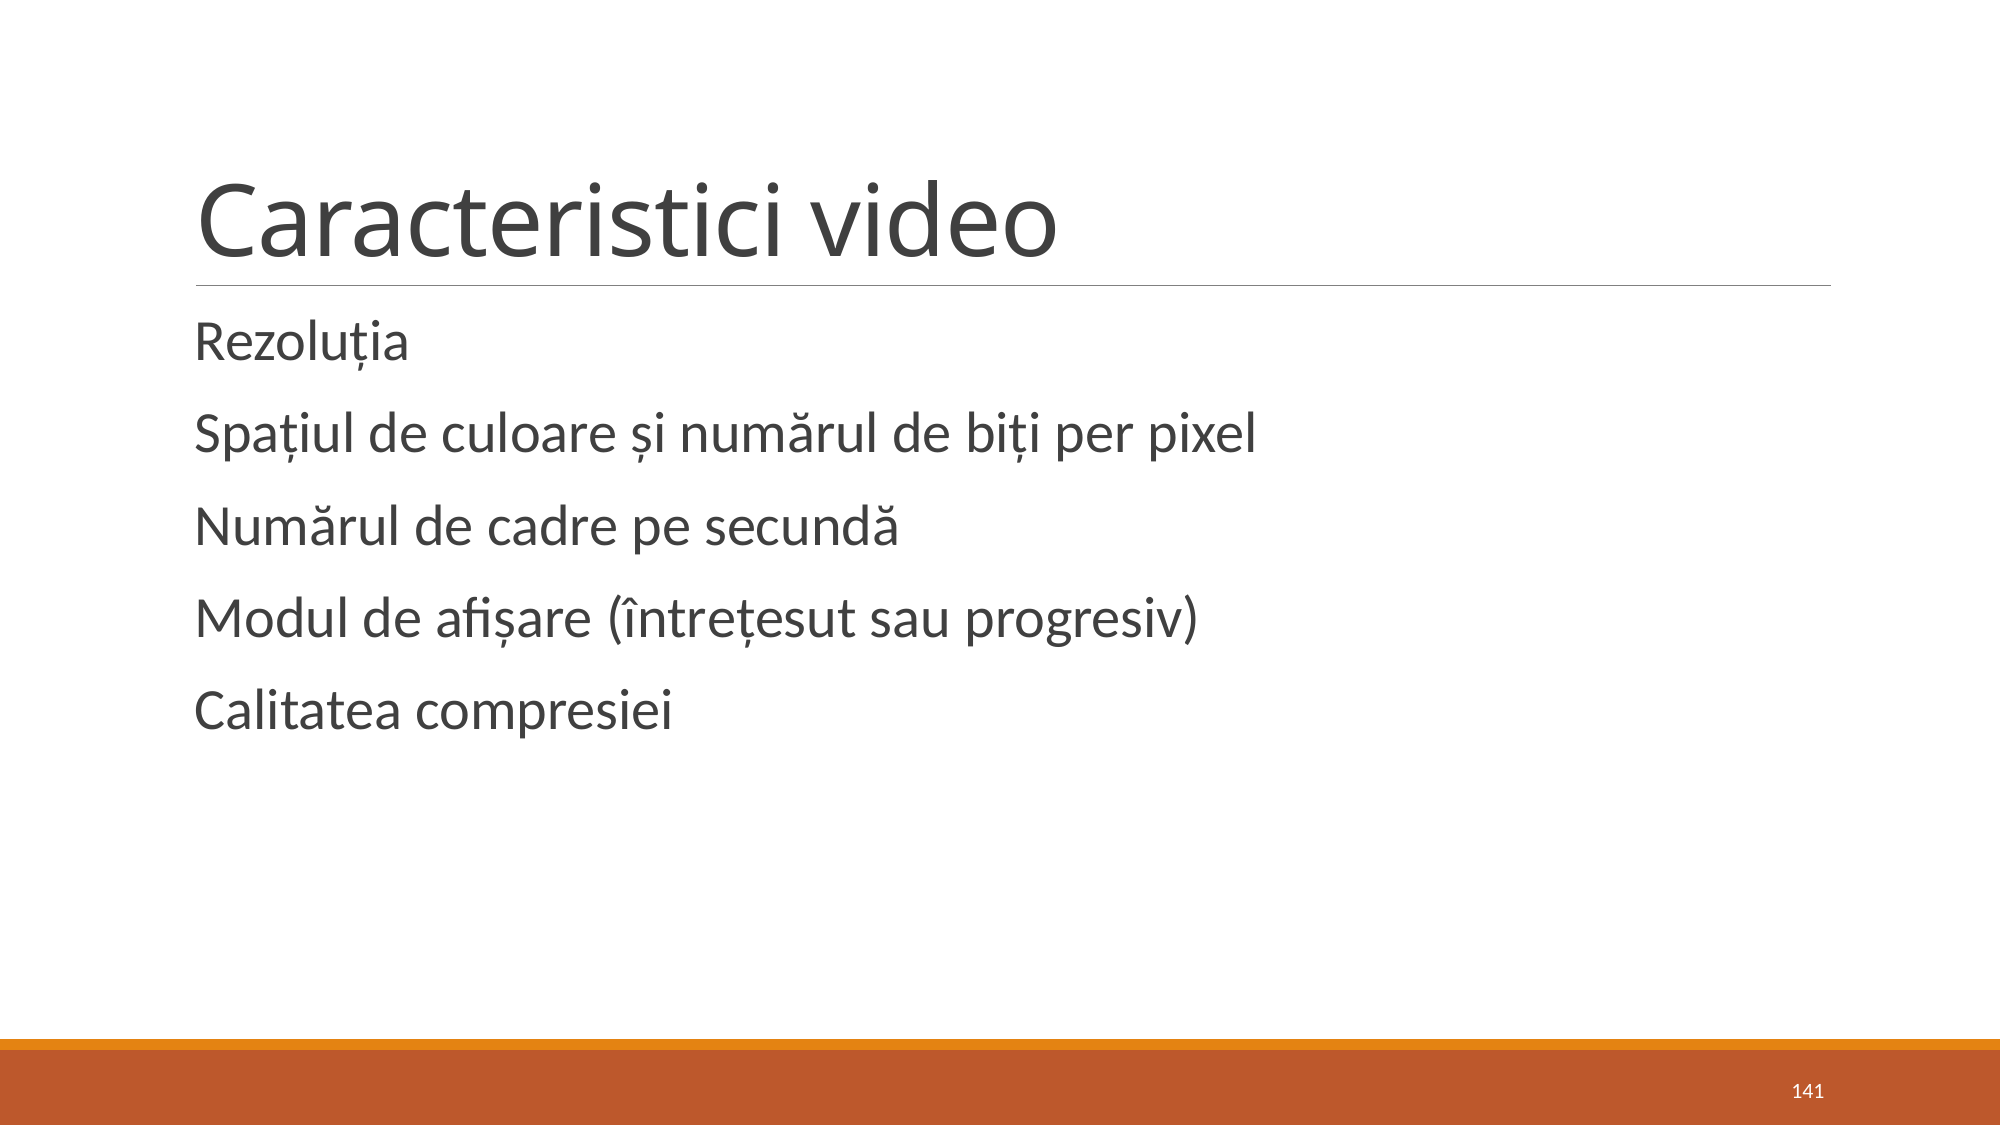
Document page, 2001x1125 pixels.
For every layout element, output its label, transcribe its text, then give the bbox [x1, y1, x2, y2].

title Caracteristici video [179, 47, 1830, 285]
list Rezoluția Spațiul de culoare și numărul de biți per pixel Numărul de cadre pe secundă Modul de afișare (întrețesut sau progresiv) Calitatea compresiei [179, 302, 1830, 963]
slide_number 141 [1624, 1059, 1840, 1120]
